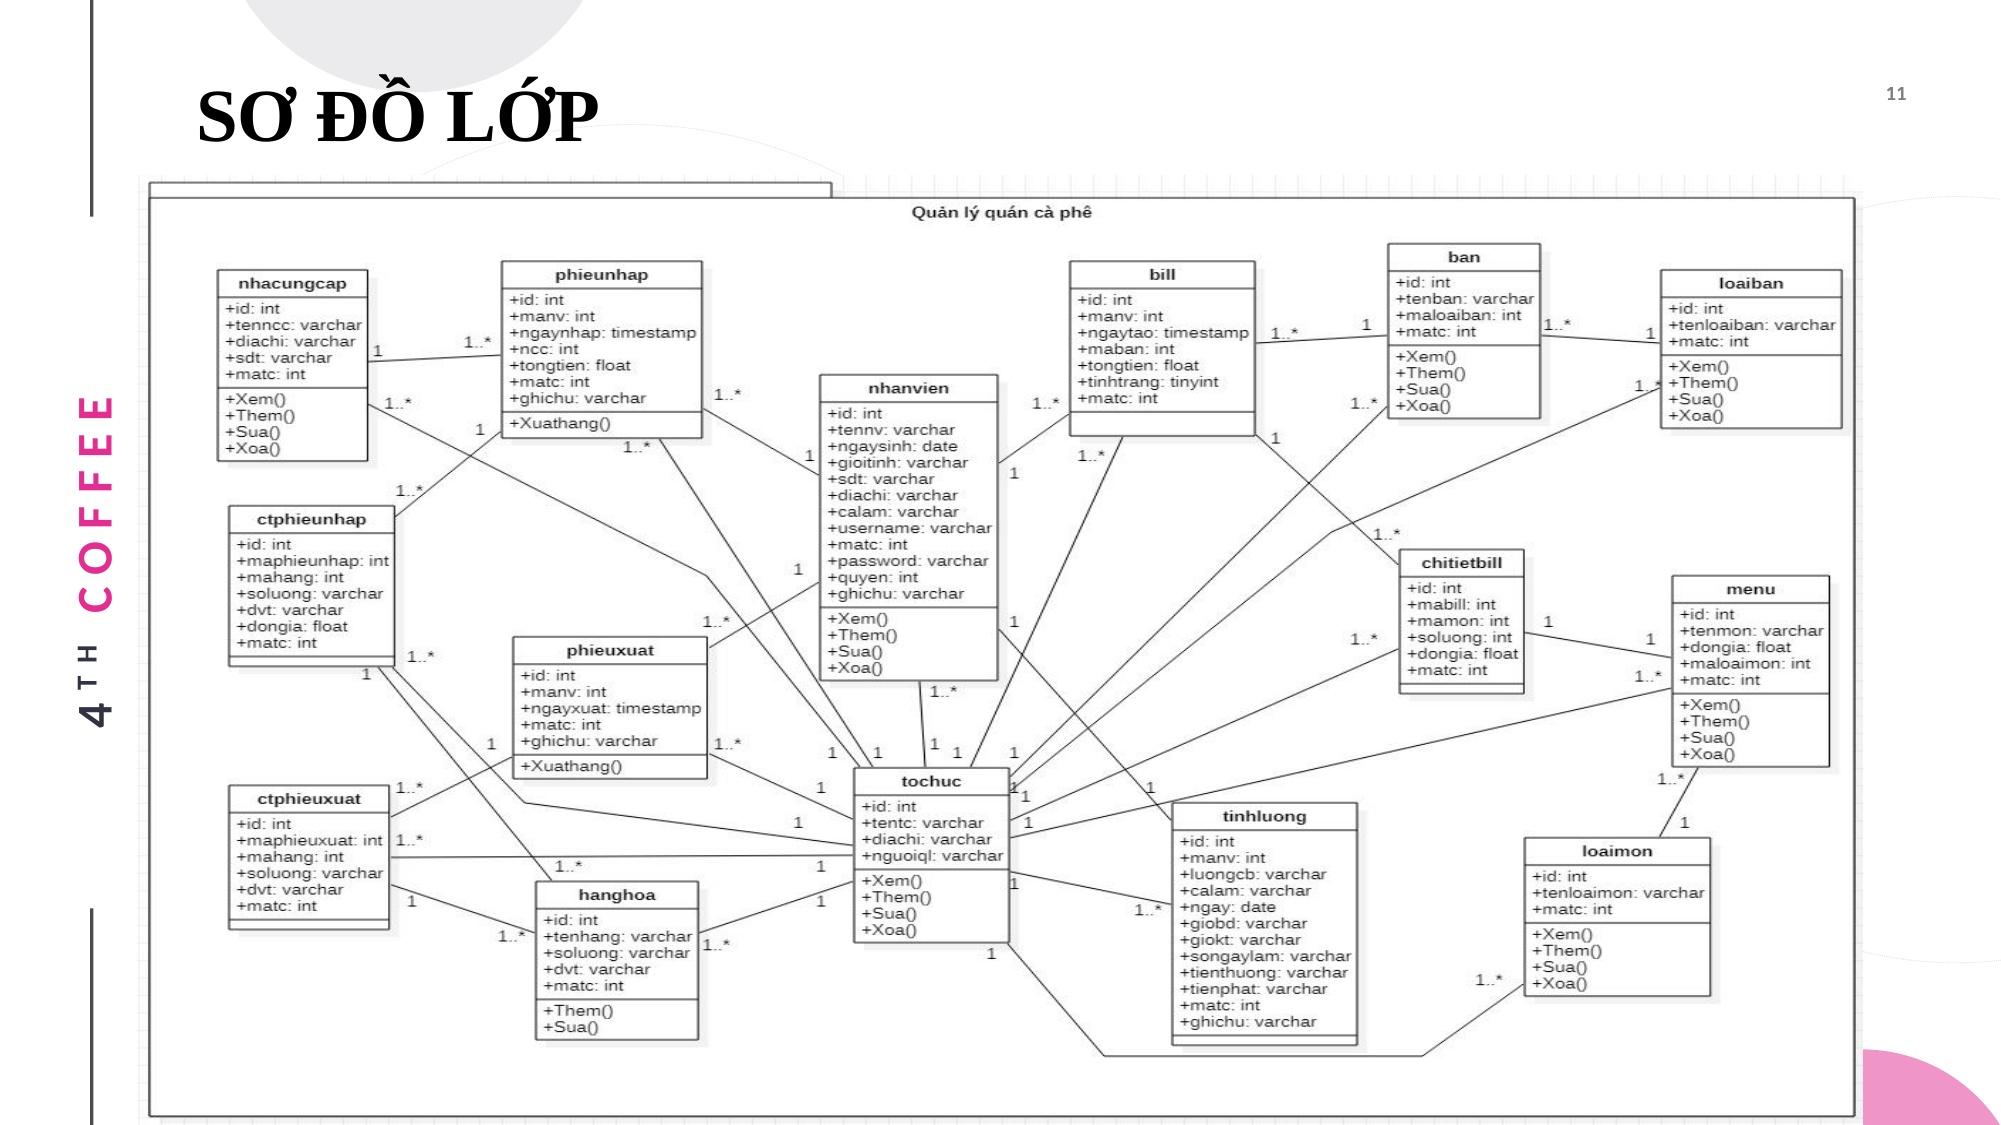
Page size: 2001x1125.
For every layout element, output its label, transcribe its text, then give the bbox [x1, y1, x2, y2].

picture [137, 175, 1863, 1125]
title SƠ ĐỒ LỚP [181, 59, 1863, 175]
